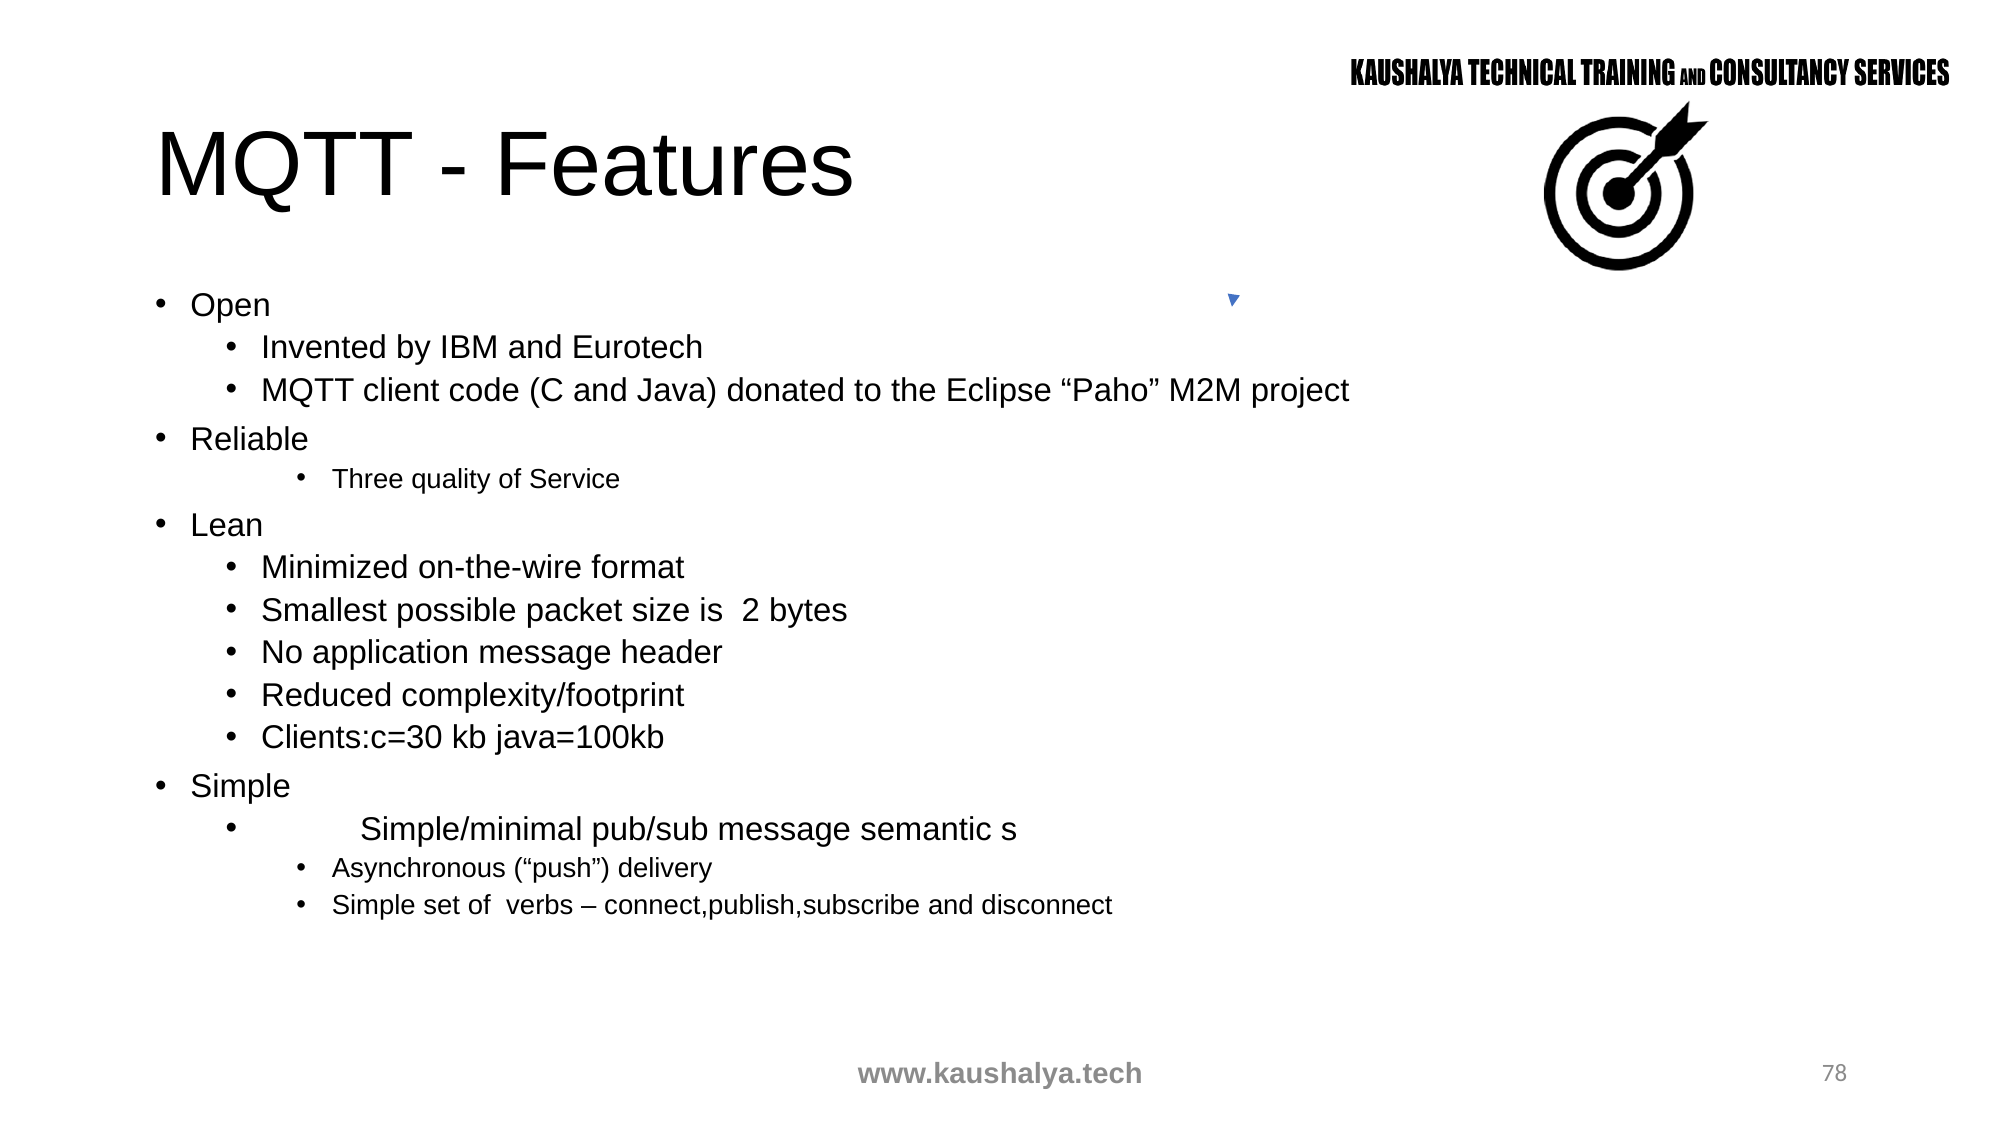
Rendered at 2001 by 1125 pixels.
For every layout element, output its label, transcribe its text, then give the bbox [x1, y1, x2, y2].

footer www.kaushalya.tech [663, 1041, 1338, 1103]
slide_number 78 [1413, 1041, 1863, 1103]
title MQTT - Features [140, 53, 1320, 278]
list Open Invented by IBM and Eurotech MQTT client code (C and Java) donated to the Eclipse “Paho” M2M project Reliable Three quality of Service Lean Minimized on-the-wire format Smallest possible packet size is 2 bytes No application message header Reduced complexity/footprint Clients:c=30 kb java=100kb Simple Simple/minimal pub/sub message semantic s Asynchronous (“push”) delivery Simple set of verbs – connect,publish,subscribe and disconnect [140, 280, 1863, 1014]
picture [1320, 33, 1976, 280]
